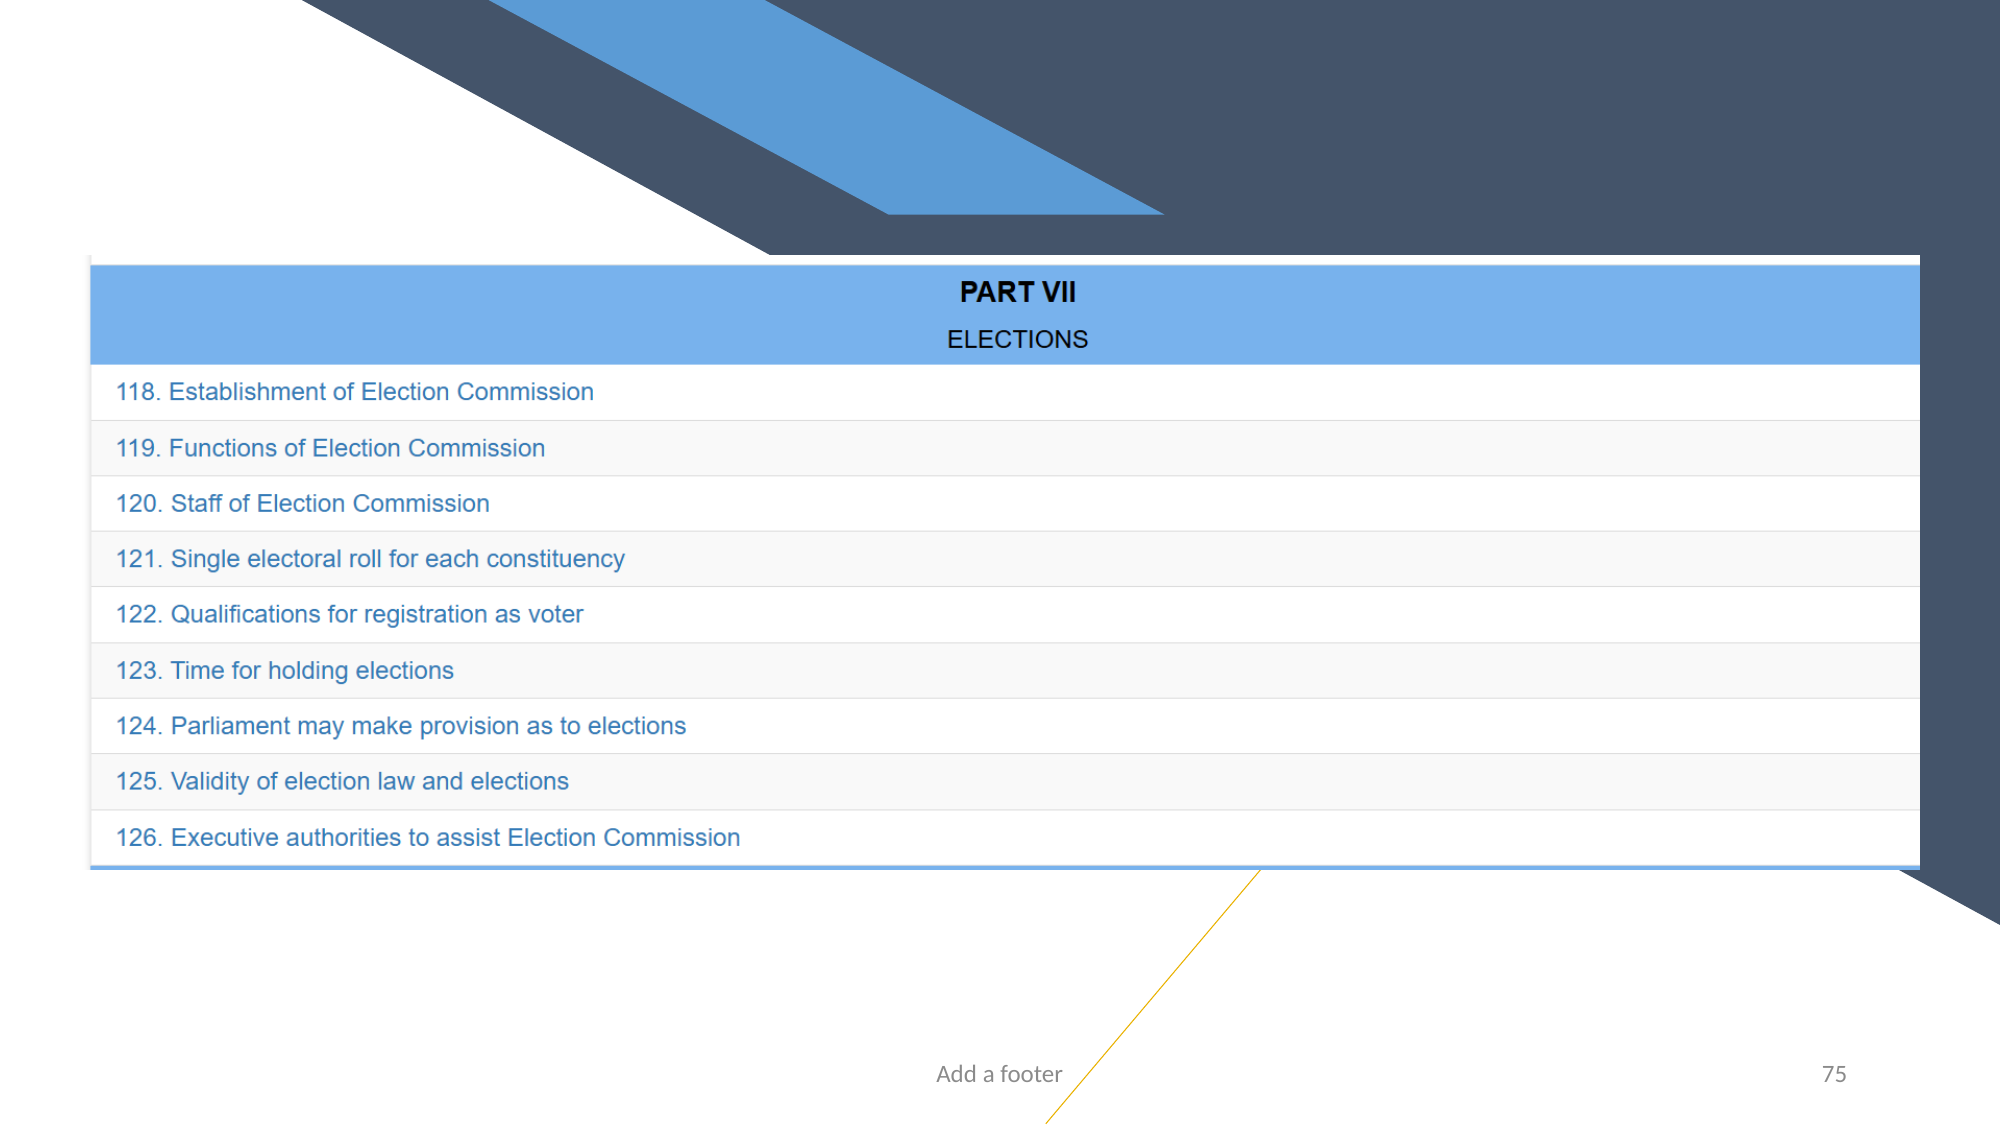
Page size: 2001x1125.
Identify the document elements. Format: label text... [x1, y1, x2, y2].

slide_number 75 [1412, 1042, 1863, 1103]
footer Add a footer [662, 1042, 1338, 1103]
picture [80, 255, 1920, 870]
